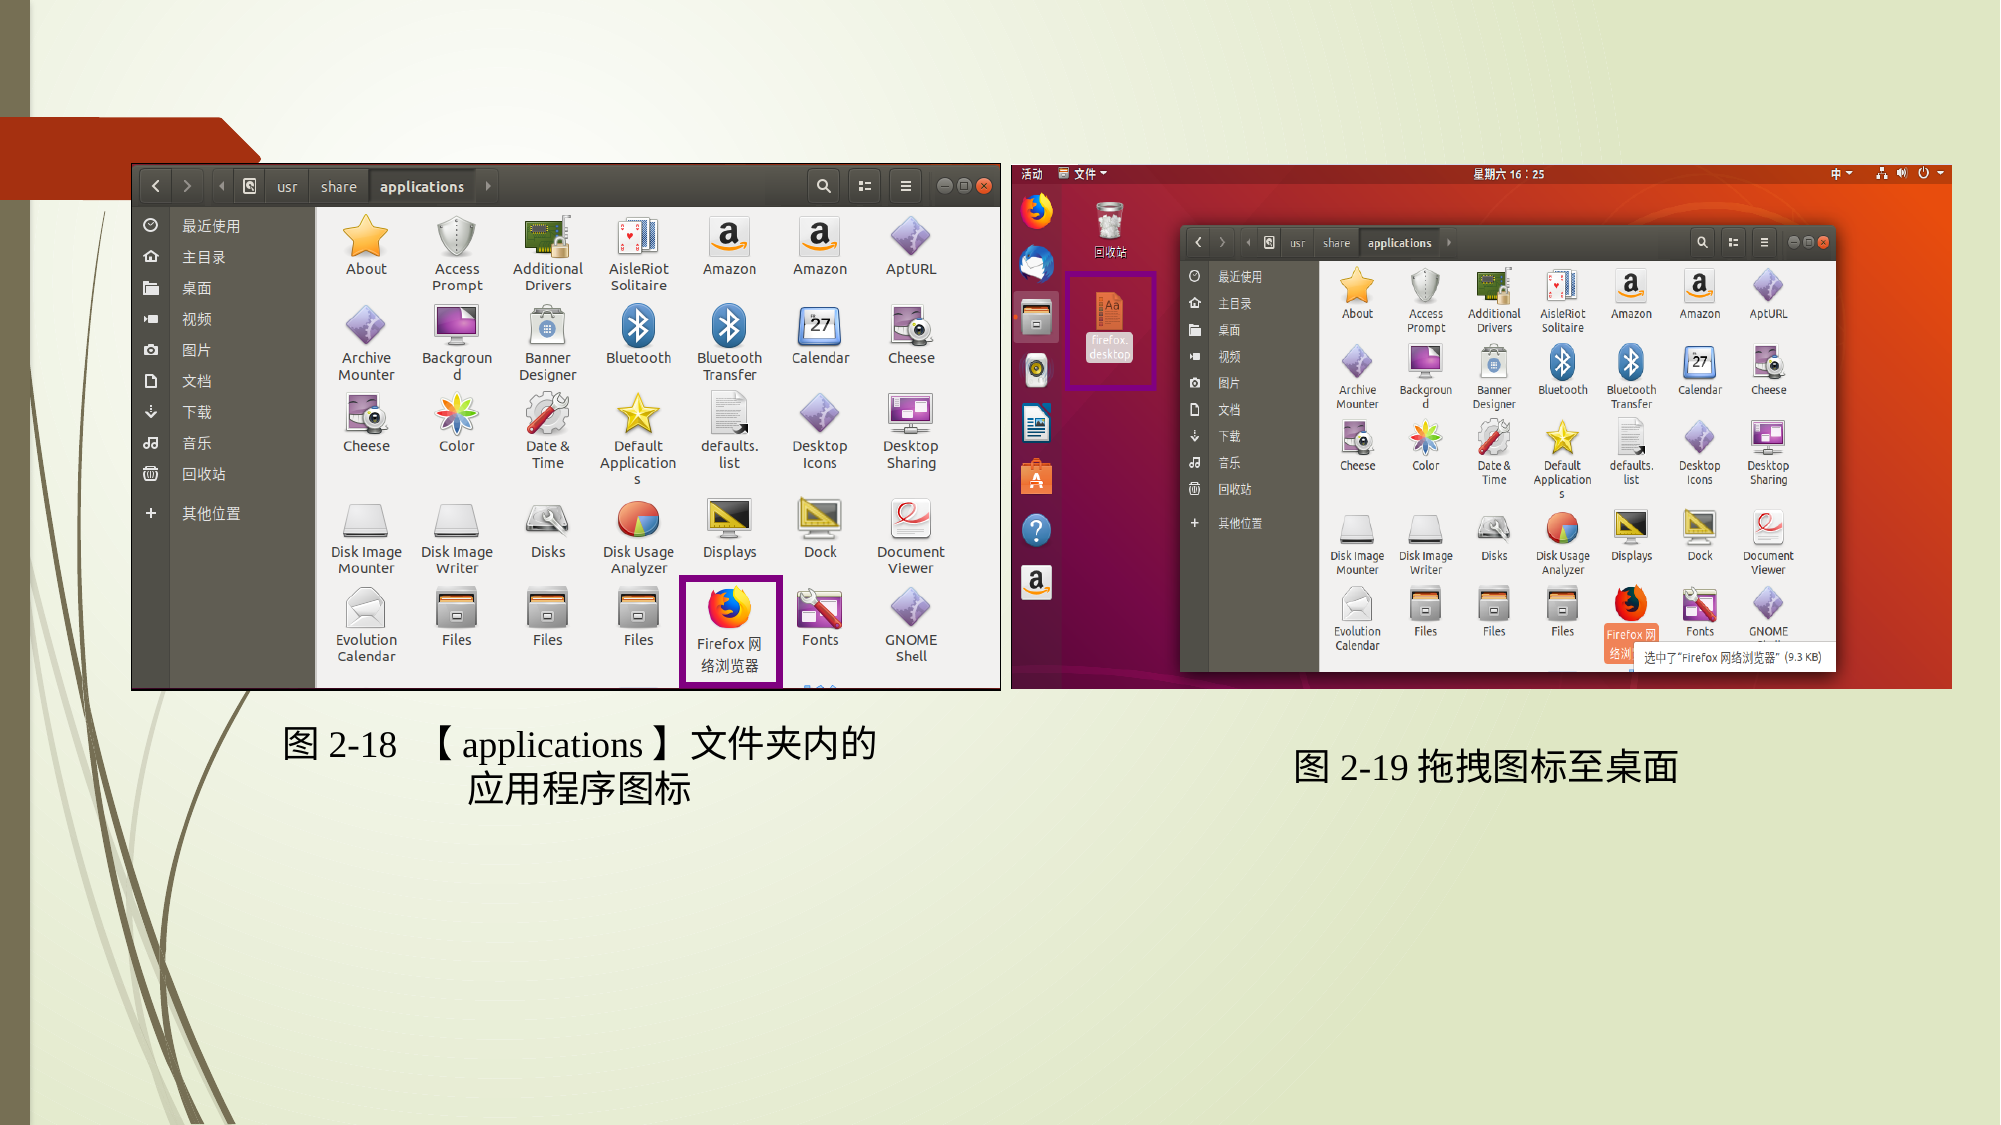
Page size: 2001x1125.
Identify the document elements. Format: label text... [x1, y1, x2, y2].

picture [132, 163, 1001, 690]
text_box 图2-19拖拽图标至桌面 [1101, 735, 1785, 796]
picture [1010, 163, 1953, 690]
text_box 图2-18 【applications】文件夹内的应用程序图标 [174, 712, 899, 818]
